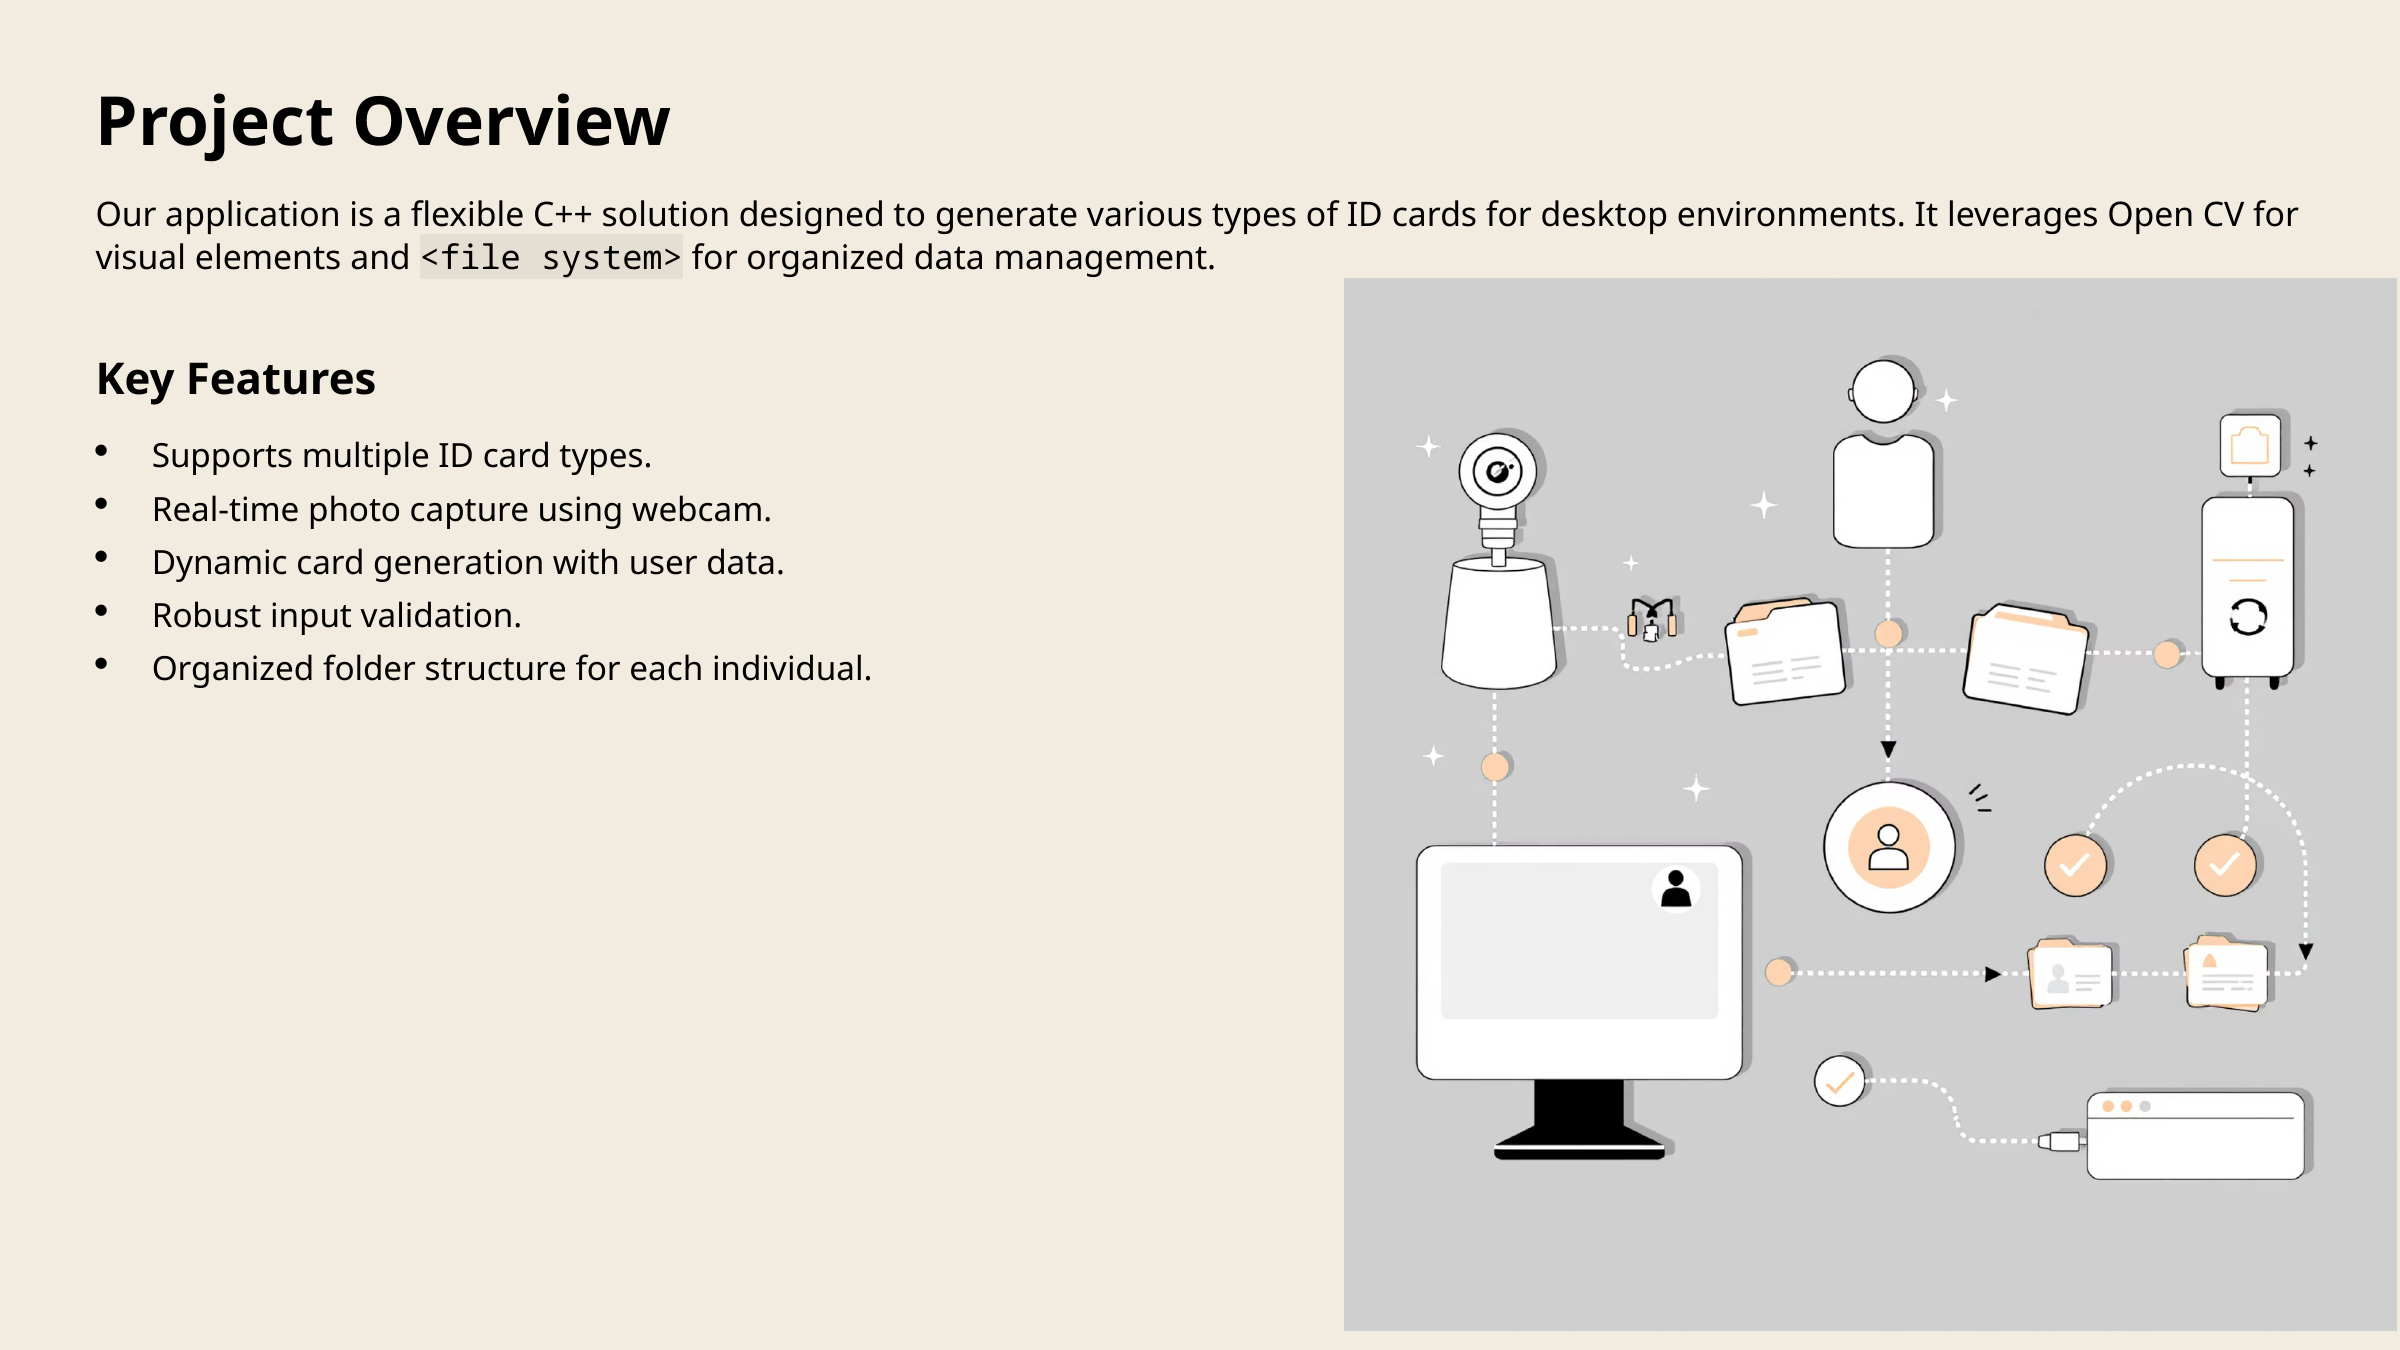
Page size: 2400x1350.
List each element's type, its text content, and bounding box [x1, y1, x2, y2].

text_box Our application is a flexible C++ solution designed to generate various types of ID cards for desktop environments. It leverages Open CV for visual elements and <file system> for organized data management. [95, 215, 2305, 304]
picture [1344, 278, 2397, 1339]
text_box Robust input validation. [95, 591, 1167, 636]
text_box Organized folder structure for each individual. [95, 644, 1167, 689]
text_box Key Features [95, 361, 437, 405]
text_box Supports multiple ID card types. [95, 431, 1167, 476]
text_box Real-time photo capture using webcam. [95, 485, 1167, 529]
text_box Project Overview [95, 75, 779, 161]
text_box Dynamic card generation with user data. [95, 538, 1167, 582]
